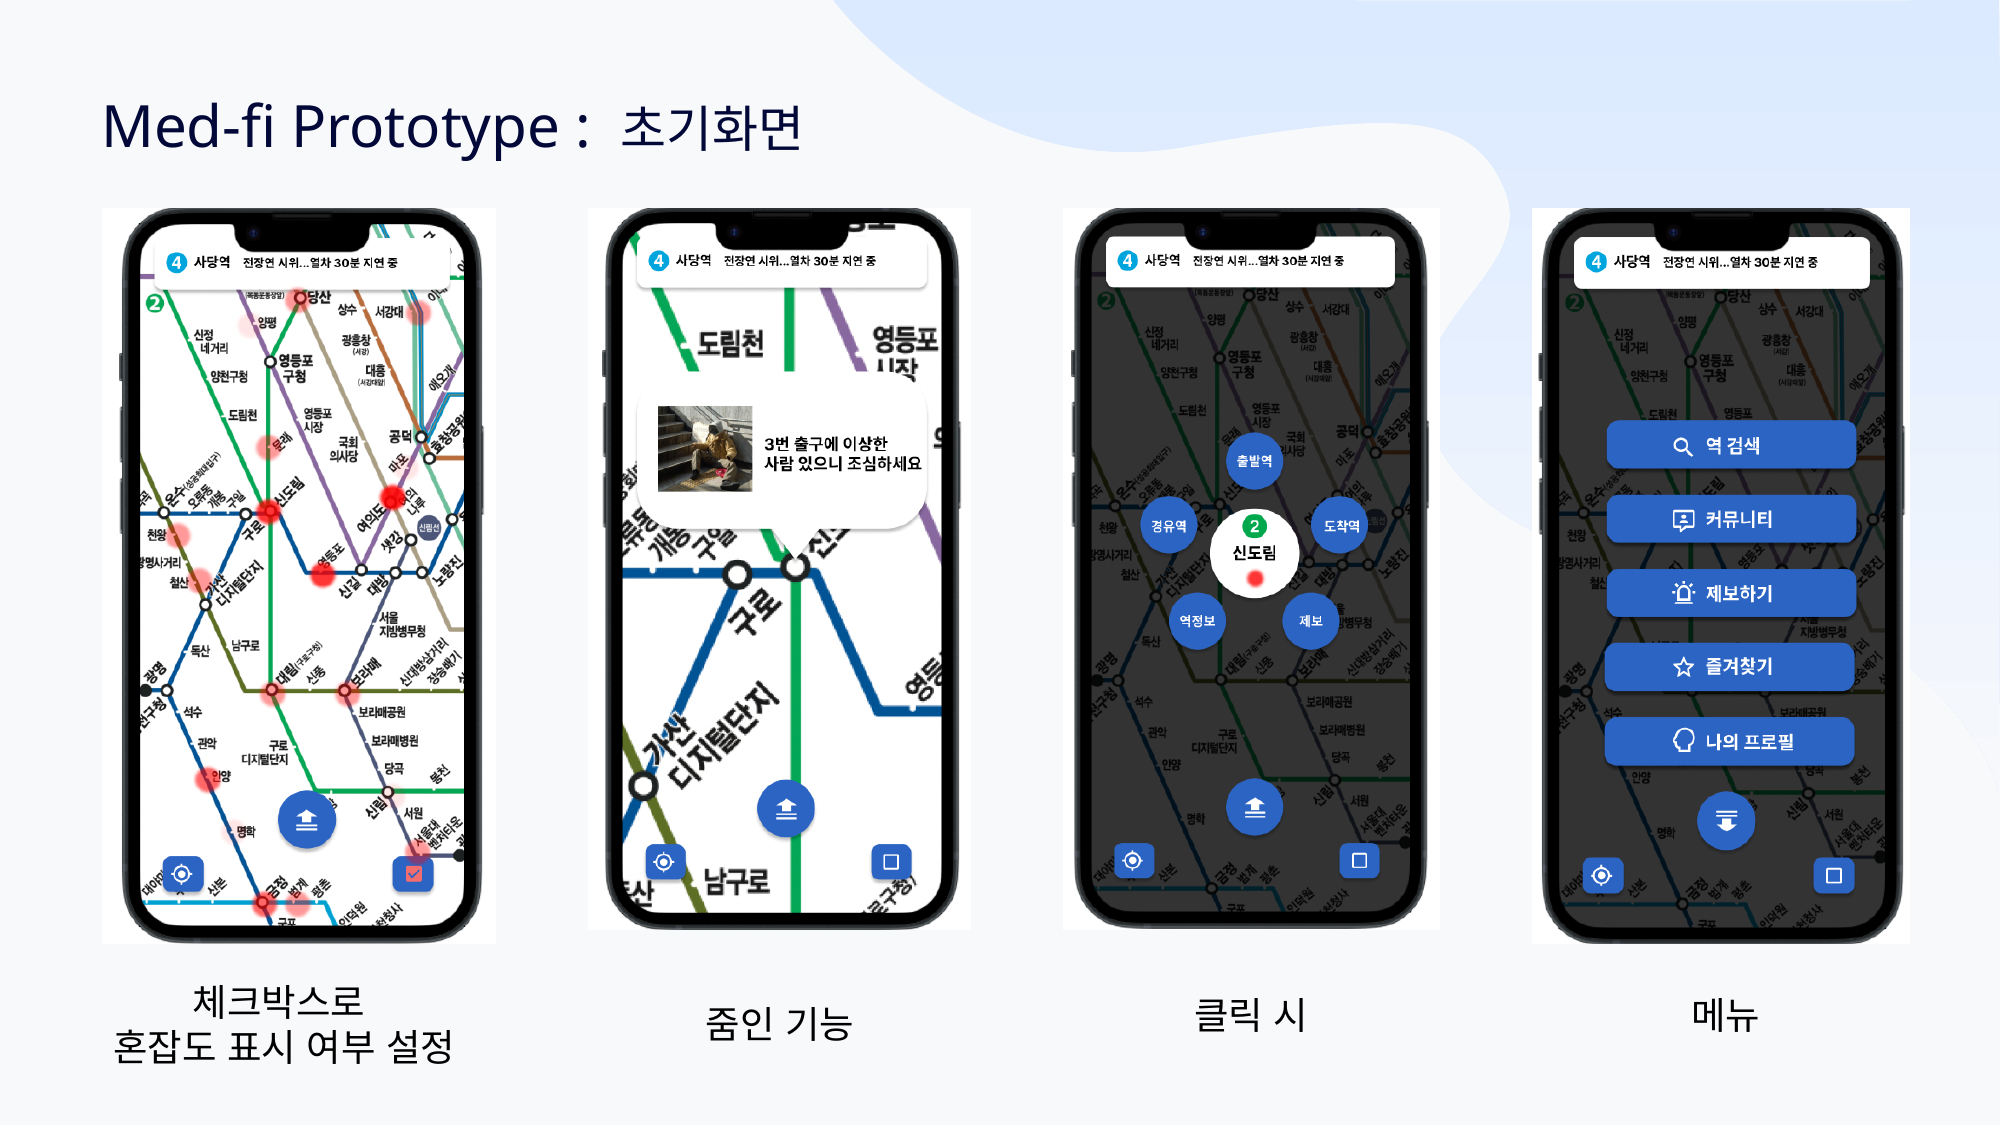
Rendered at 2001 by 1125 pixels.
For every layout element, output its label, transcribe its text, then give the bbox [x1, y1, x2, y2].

picture [1532, 208, 1910, 944]
picture [588, 208, 971, 930]
text_box Med-fi Prototype : 초기화면 [86, 81, 1218, 166]
picture [1063, 208, 1440, 930]
text_box 메뉴 [1513, 985, 1938, 1045]
text_box 클릭 시 [1040, 985, 1464, 1045]
text_box 줌인 기능 [568, 994, 992, 1054]
text_box 체크박스로 혼잡도 표시 여부 설정 [72, 971, 497, 1077]
picture [102, 208, 496, 944]
